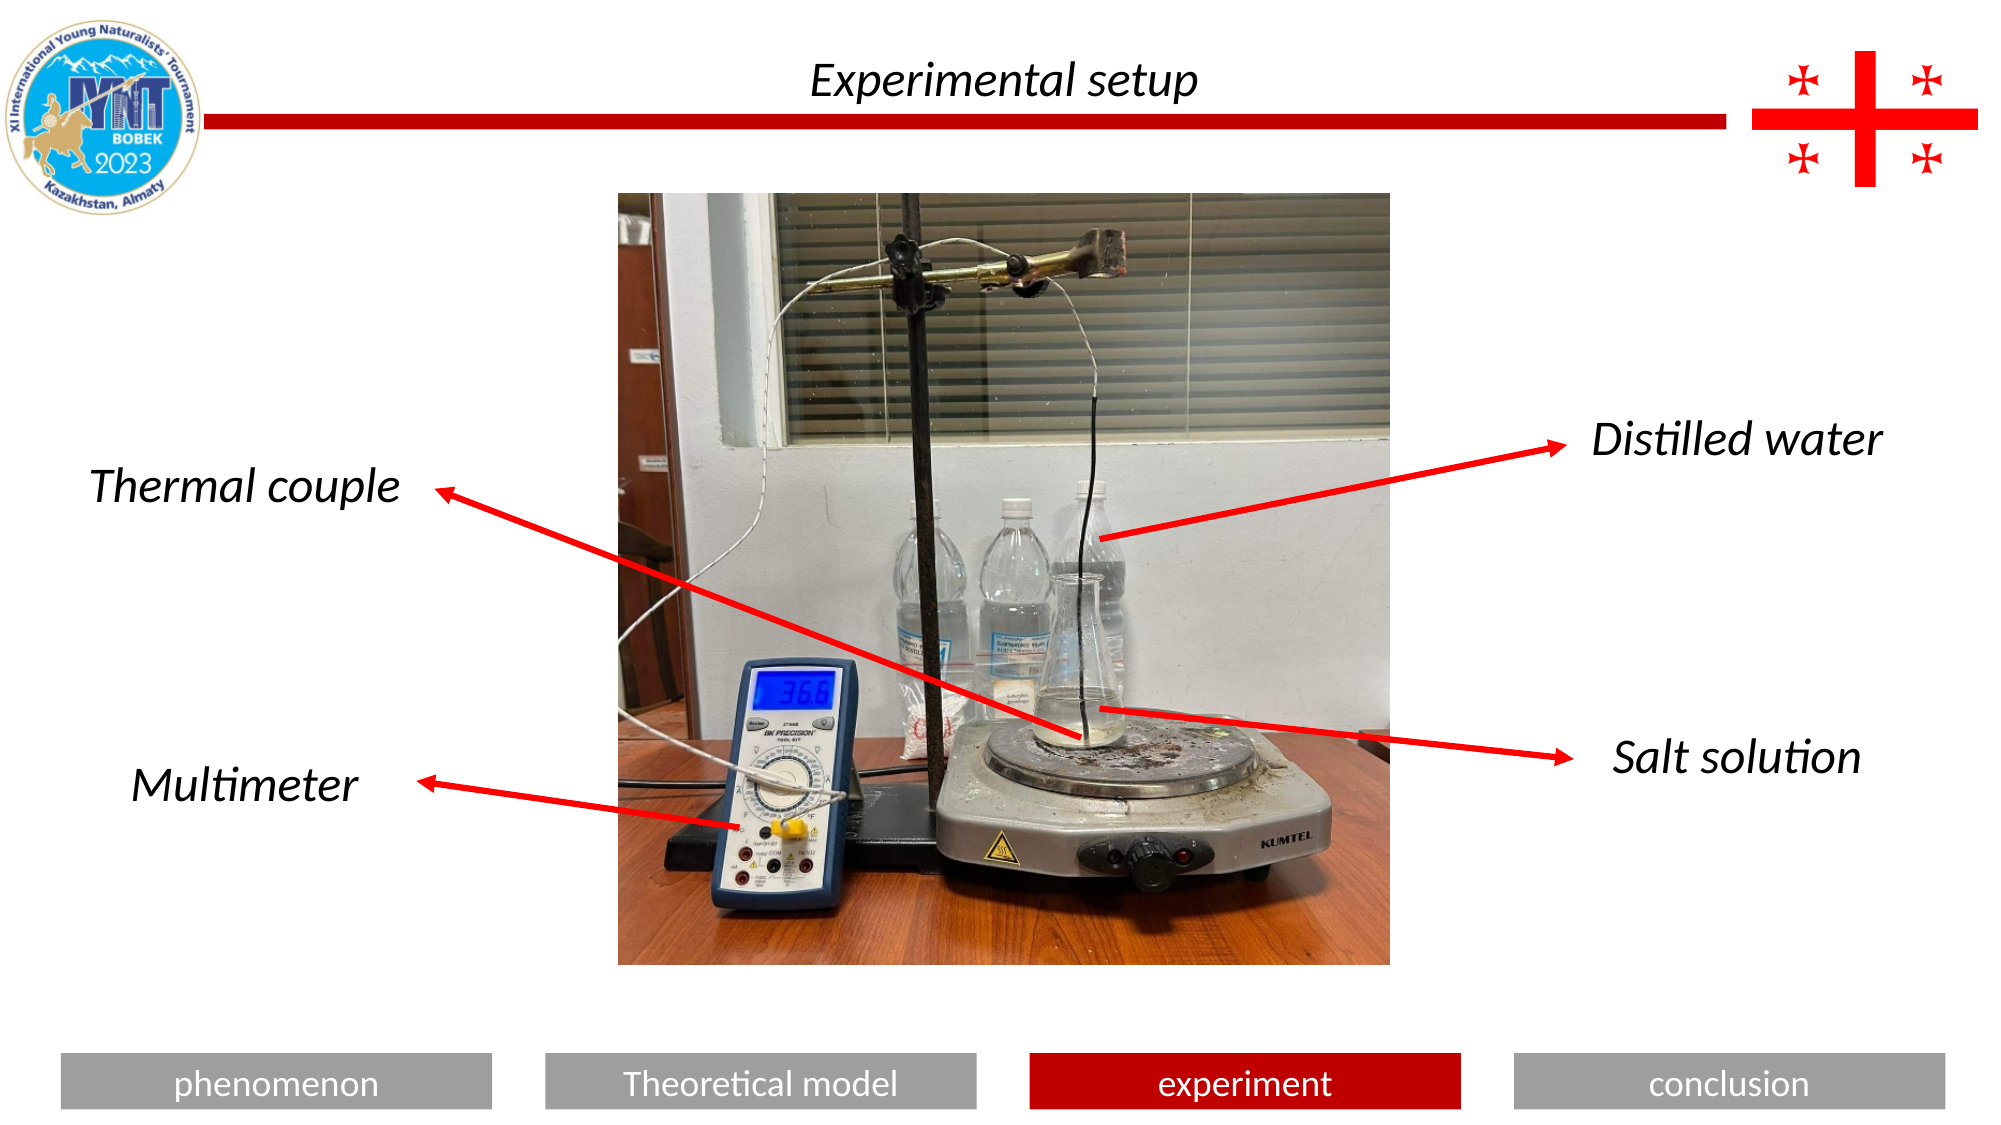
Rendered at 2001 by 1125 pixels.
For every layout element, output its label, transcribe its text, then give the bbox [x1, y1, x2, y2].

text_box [434, 488, 1081, 738]
text_box Experimental setup [602, 39, 1407, 115]
text_box Multimeter [48, 743, 442, 819]
picture [0, 17, 204, 218]
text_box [1099, 444, 1568, 540]
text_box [416, 780, 740, 828]
text_box Salt solution [1540, 716, 1934, 791]
picture [618, 193, 1390, 965]
text_box Distilled water [1540, 397, 1934, 473]
text_box Thermal couple [48, 445, 442, 520]
slide_number 10 [1412, 1042, 1863, 1103]
picture [1752, 51, 1978, 187]
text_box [1099, 708, 1574, 759]
